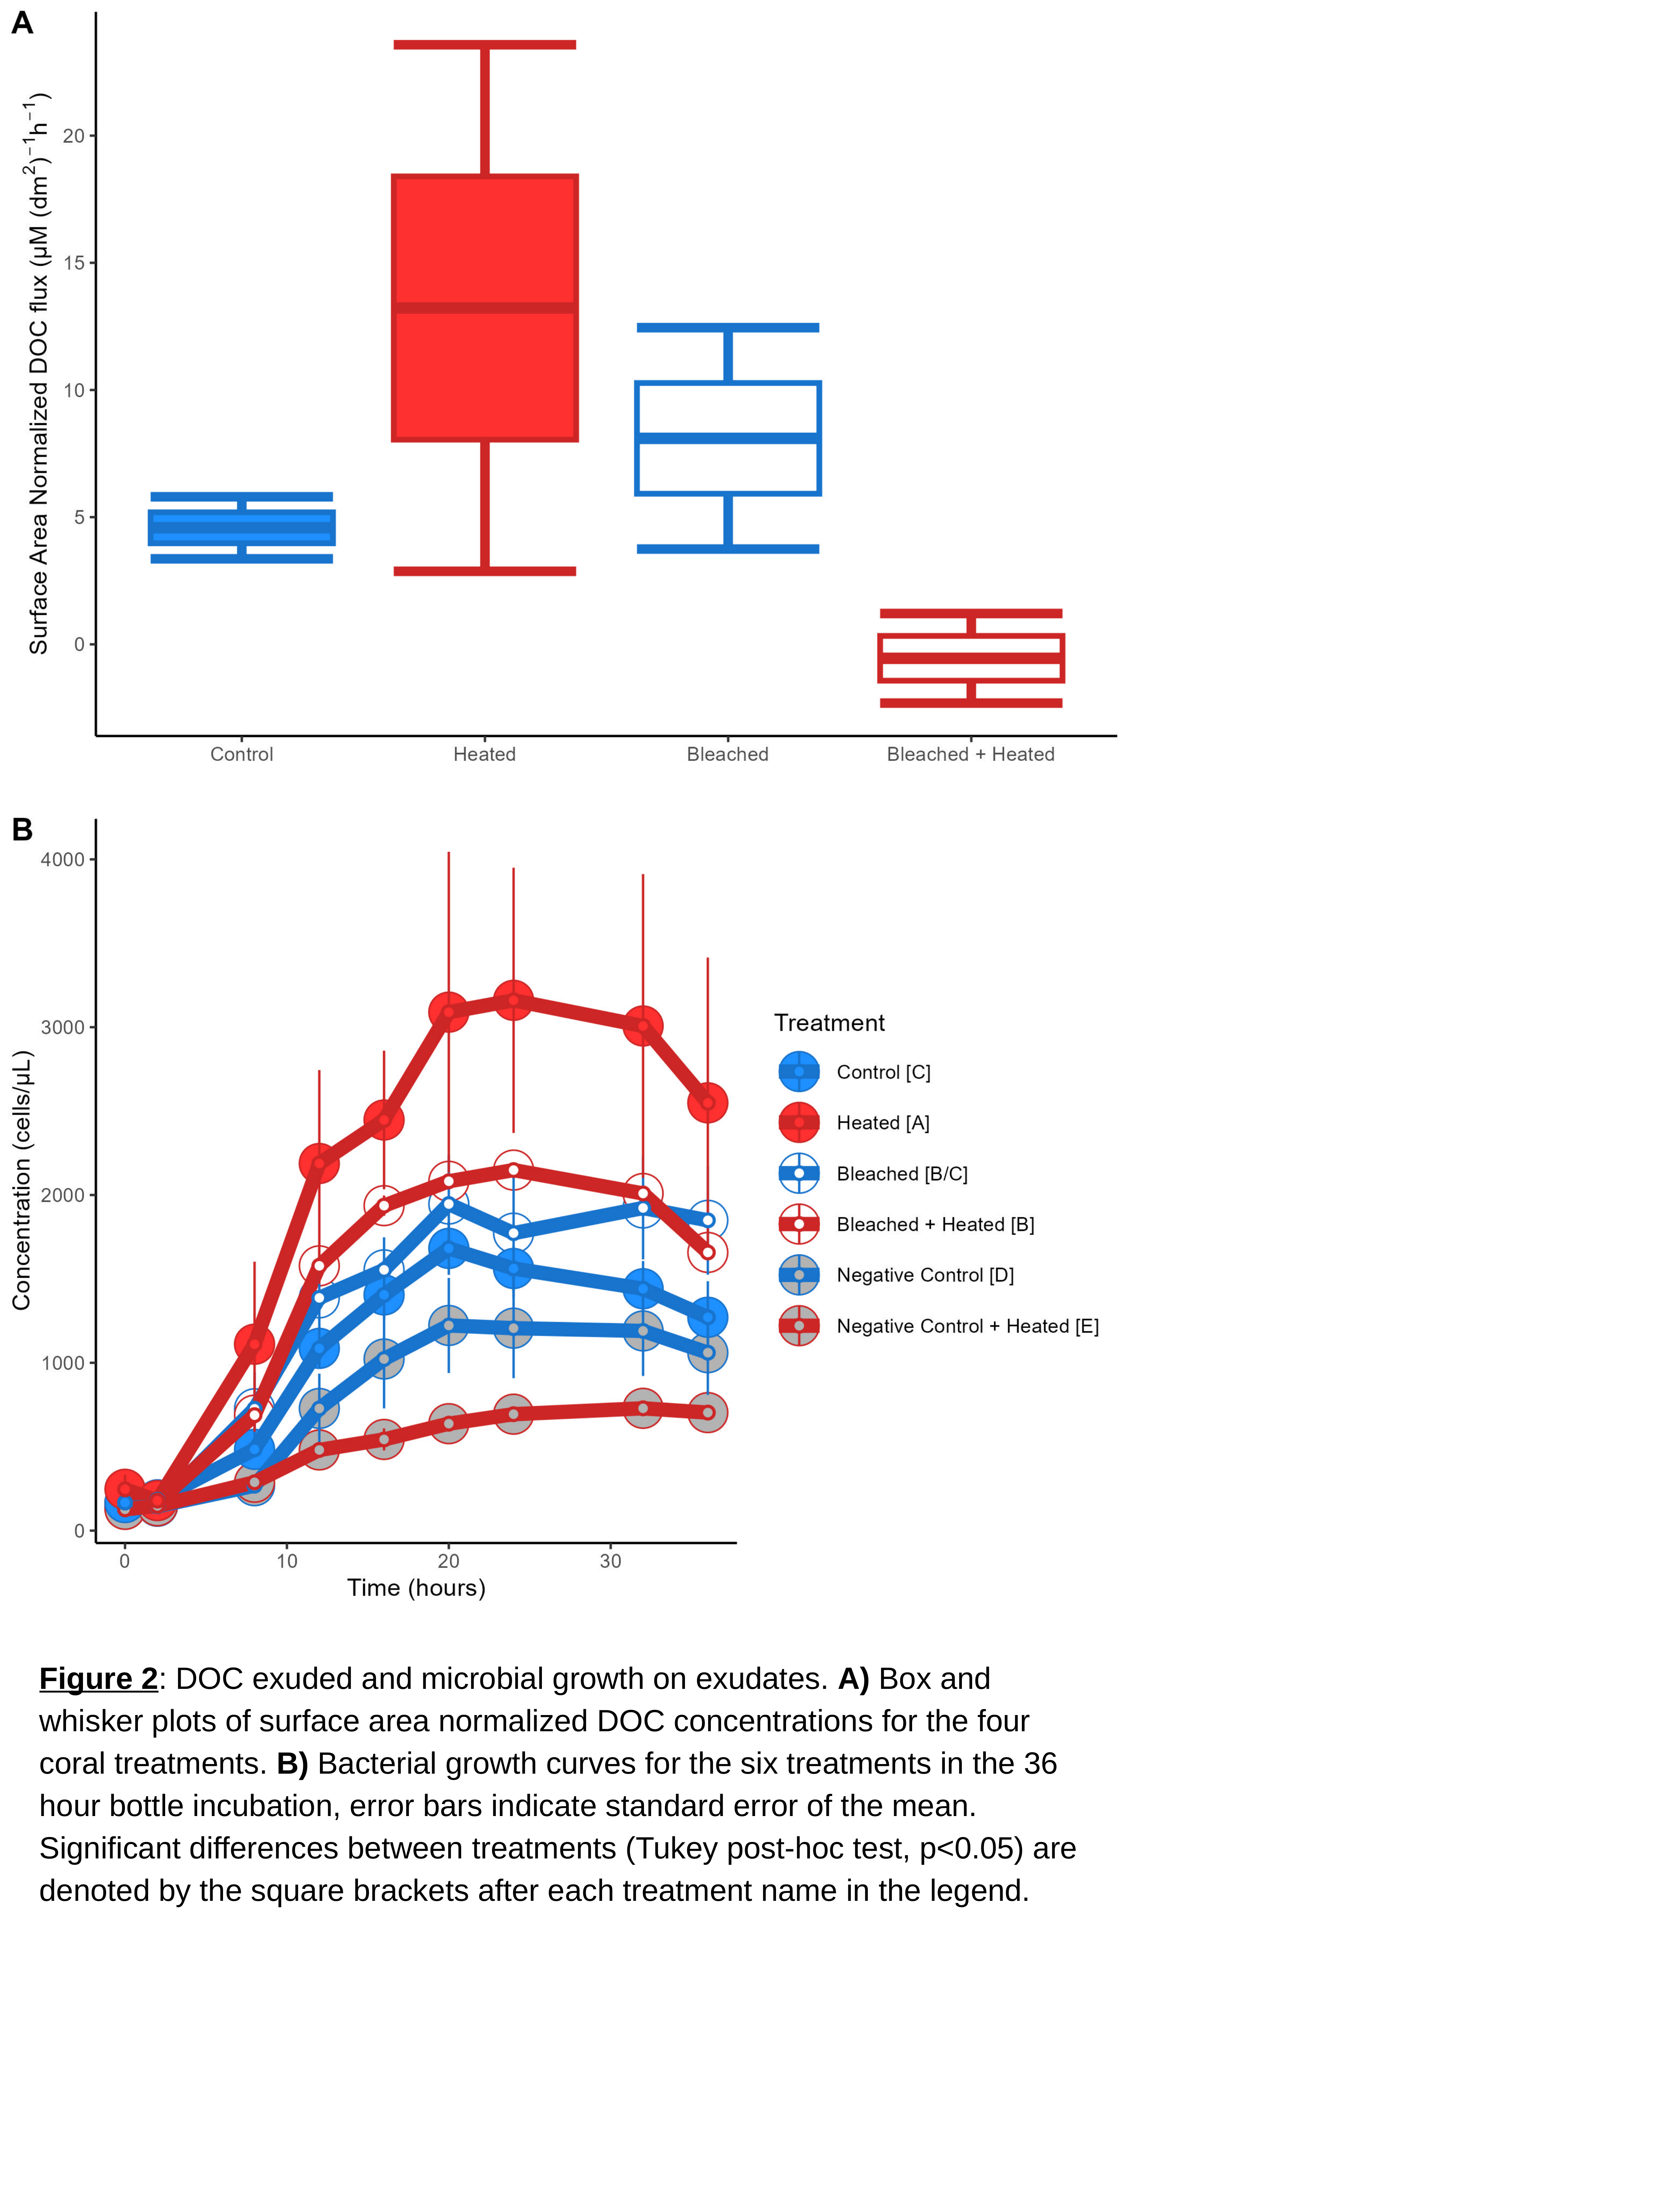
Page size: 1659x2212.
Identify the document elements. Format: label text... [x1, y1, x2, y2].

picture [0, 0, 1130, 1614]
text_box Figure 2: DOC exuded and microbial growth on exudates. A) Box and whisker plots of surface area normalized DOC concentrations for the four coral treatments. B) Bacterial growth curves for the six treatments in the 36 hour bottle incubation, error bars indicate standard error of the mean. Significant differences between treatments (Tukey post-hoc test, p<0.05) are denoted by the square brackets after each treatment name in the legend. [0, 1613, 1133, 1947]
